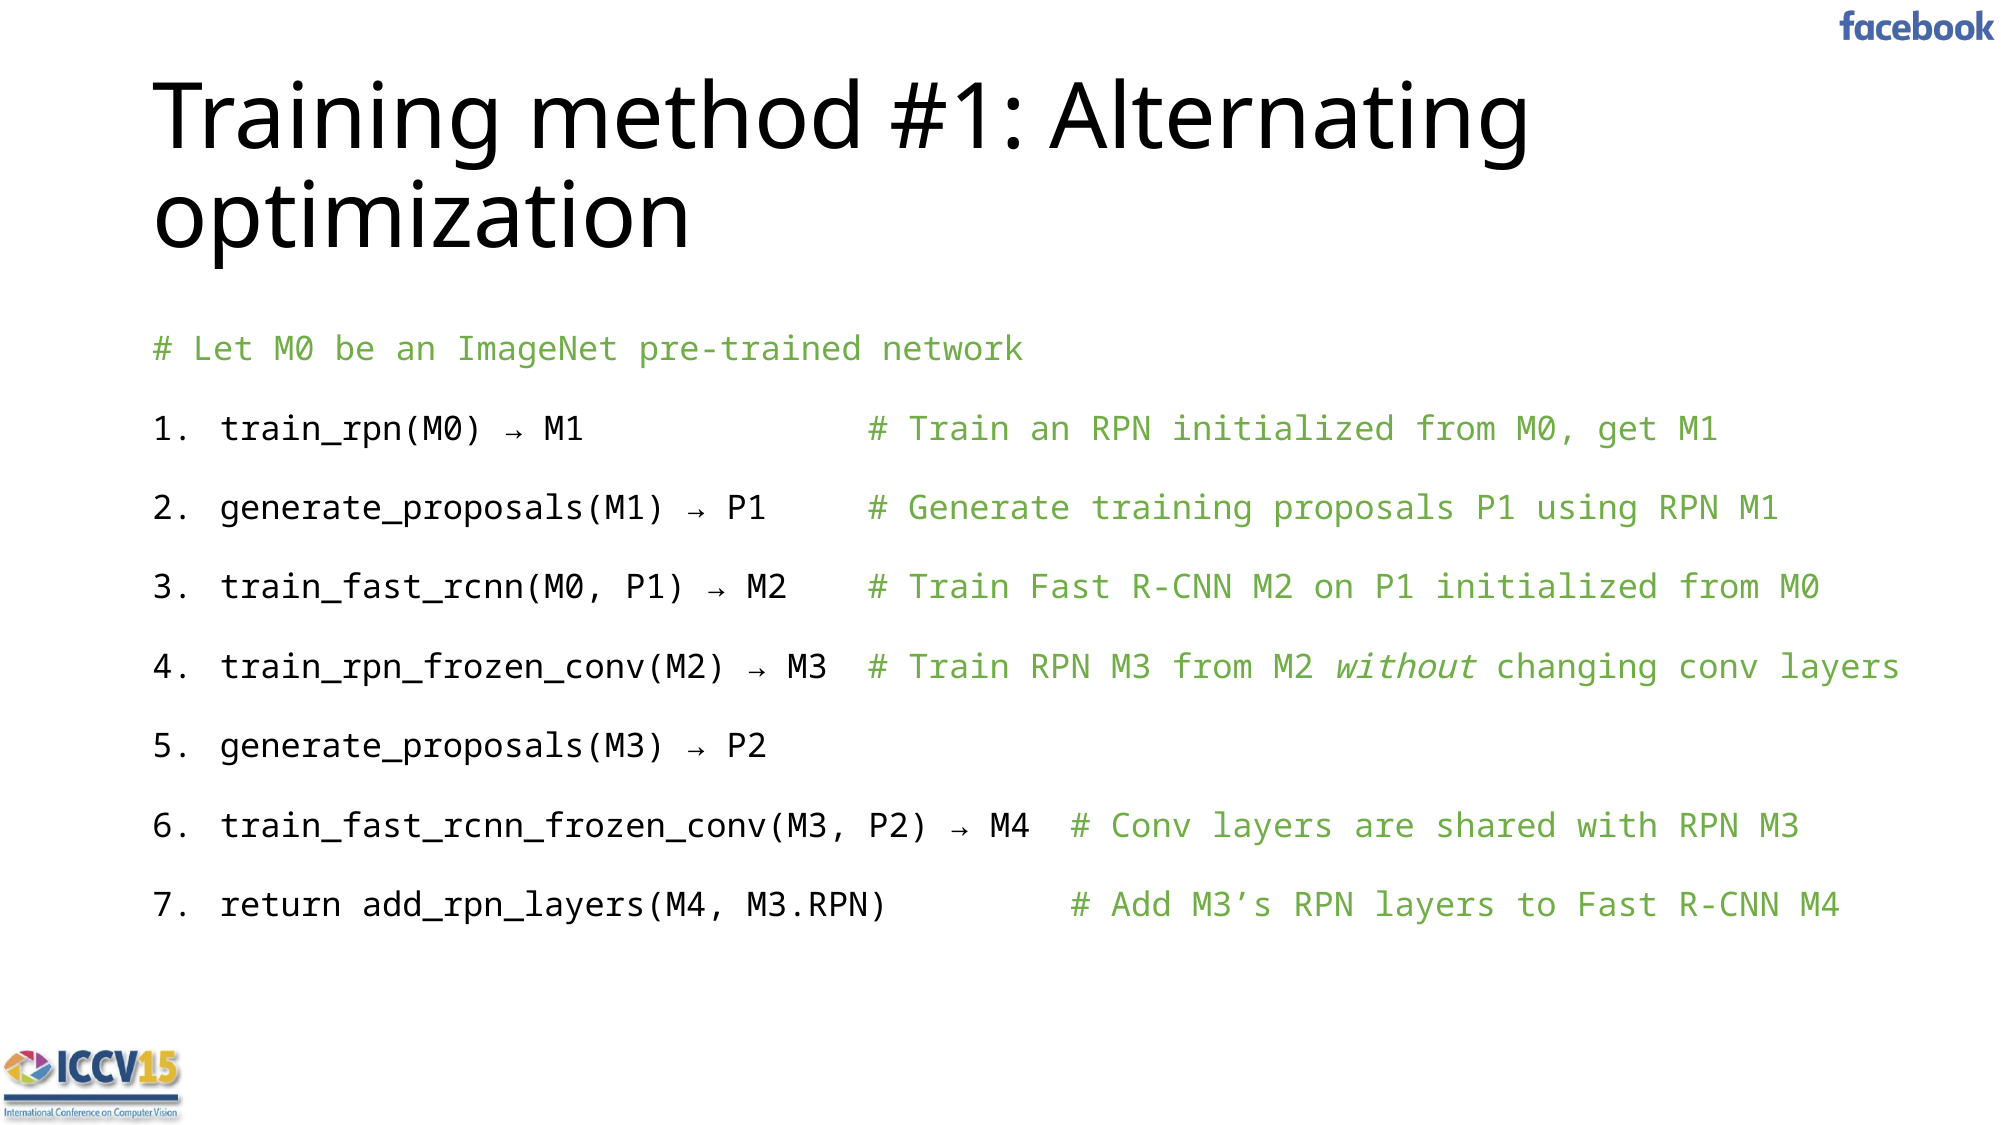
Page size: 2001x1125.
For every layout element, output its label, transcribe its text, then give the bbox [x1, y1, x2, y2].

list # Let M0 be an ImageNet pre-trained network train_rpn(M0) → M1 # Train an RPN initialized from M0, get M1 generate_proposals(M1) → P1 # Generate training proposals P1 using RPN M1 train_fast_rcnn(M0, P1) → M2 # Train Fast R-CNN M2 on P1 initialized from M0 train_rpn_frozen_conv(M2) → M3 # Train RPN M3 from M2 without changing conv layers generate_proposals(M3) → P2 train_fast_rcnn_frozen_conv(M3, P2) → M4 # Conv layers are shared with RPN M3 return add_rpn_layers(M4, M3.RPN) # Add M3’s RPN layers to Fast R-CNN M4 [137, 299, 1961, 1100]
picture [0, 1042, 185, 1125]
title Training method #1: Alternating optimization [137, 59, 1863, 278]
